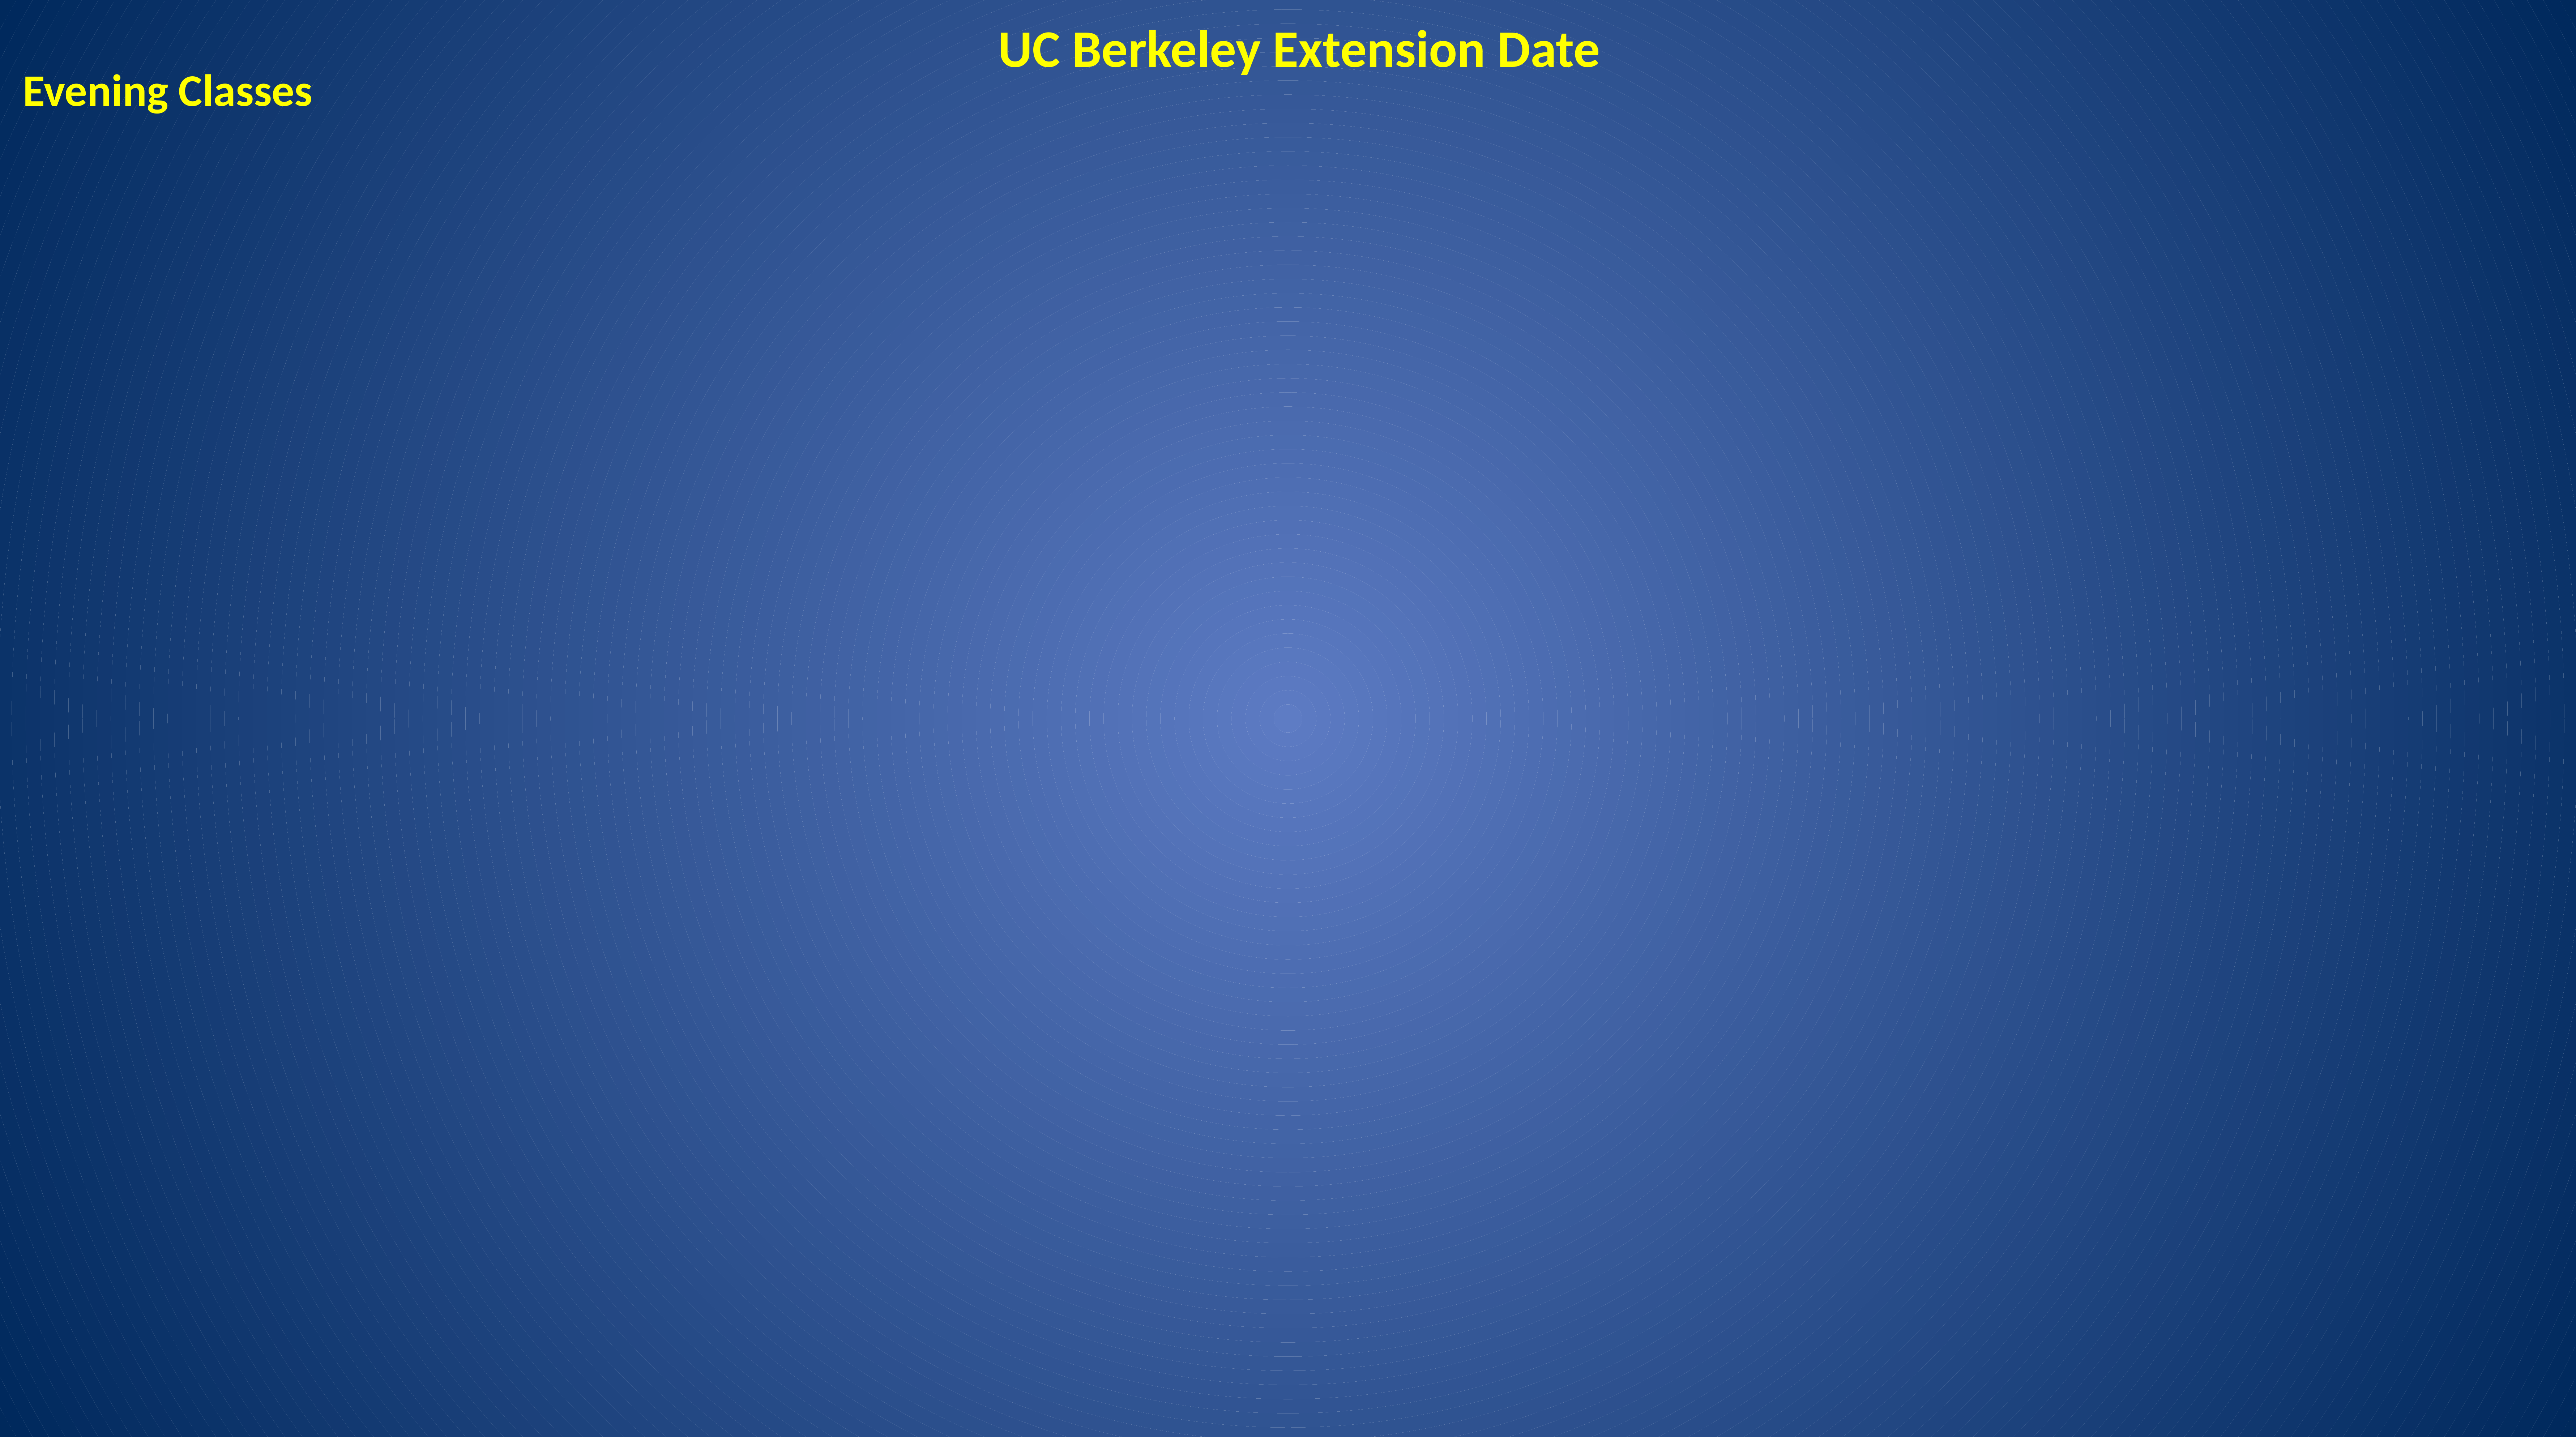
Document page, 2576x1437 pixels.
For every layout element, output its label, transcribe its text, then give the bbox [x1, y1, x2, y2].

table_cell [565, 338, 1053, 350]
table_cell [2409, 130, 2544, 142]
table_cell [22, 472, 294, 484]
table_cell [22, 350, 294, 362]
table_cell [294, 582, 565, 595]
table_cell [22, 215, 294, 228]
table_cell [22, 154, 294, 166]
table_cell [294, 313, 565, 325]
table_cell [294, 203, 565, 215]
table_cell [22, 375, 294, 386]
table_cell [565, 619, 1053, 631]
table_cell [22, 436, 294, 448]
table_cell [294, 215, 565, 228]
table_cell [565, 448, 1053, 460]
table_cell [1053, 325, 2409, 338]
table_cell [294, 692, 565, 705]
table_cell [565, 423, 1053, 436]
table_cell [294, 399, 565, 411]
table_cell [22, 166, 294, 179]
table_cell [2409, 350, 2544, 362]
table_cell [294, 289, 565, 301]
table_cell [1053, 631, 2409, 643]
table_cell [2409, 142, 2544, 154]
table_cell [2409, 264, 2544, 277]
title Evening Classes [0, 52, 398, 124]
table_cell [22, 386, 294, 399]
table_cell [1053, 472, 2409, 484]
table_cell [1053, 154, 2409, 166]
table_cell [1053, 582, 2409, 595]
table_cell [2409, 179, 2544, 191]
table_cell [1053, 191, 2409, 203]
table_cell [2409, 423, 2544, 436]
table_cell [1053, 656, 2409, 668]
table_cell [1053, 423, 2409, 436]
table_cell [2409, 472, 2544, 484]
table_cell [22, 619, 294, 631]
table_cell [294, 558, 565, 570]
table_cell [565, 313, 1053, 325]
table_cell [1053, 130, 2409, 142]
table_cell [2409, 166, 2544, 179]
table_cell [22, 142, 294, 154]
table_cell [1053, 338, 2409, 350]
table_cell [565, 595, 1053, 607]
table_cell [294, 497, 565, 509]
table_cell [1053, 692, 2409, 705]
table_cell [1053, 607, 2409, 619]
table_cell [2409, 631, 2544, 643]
table_cell [565, 509, 1053, 521]
table_cell [565, 436, 1053, 448]
table_cell [294, 472, 565, 484]
table_cell [565, 607, 1053, 619]
table_cell [22, 607, 294, 619]
table_cell [565, 154, 1053, 166]
table_cell [565, 631, 1053, 643]
table_cell [22, 130, 294, 142]
table_cell [294, 130, 565, 142]
table_cell [294, 643, 565, 656]
table_cell [1053, 313, 2409, 325]
table_cell [294, 656, 565, 668]
table_cell [294, 338, 565, 350]
table_cell [294, 595, 565, 607]
table_cell [22, 252, 294, 264]
table_cell [565, 692, 1053, 705]
table_cell [565, 179, 1053, 191]
table_cell [565, 240, 1053, 252]
table_cell [565, 252, 1053, 264]
table_cell [1053, 228, 2409, 240]
table_cell [22, 289, 294, 301]
table_cell [1053, 142, 2409, 154]
table_cell [2409, 619, 2544, 631]
table_cell [565, 411, 1053, 423]
table_cell [2409, 375, 2544, 386]
table_cell [22, 325, 294, 338]
table_cell [1053, 386, 2409, 399]
table_cell [22, 313, 294, 325]
table_cell [2409, 448, 2544, 460]
table_cell [1053, 166, 2409, 179]
table_cell [2409, 570, 2544, 582]
table_cell [22, 570, 294, 582]
table_cell [2409, 386, 2544, 399]
table_cell [2409, 338, 2544, 350]
table_cell [565, 460, 1053, 472]
table_cell [565, 228, 1053, 240]
table_cell [2409, 680, 2544, 692]
table_cell [565, 362, 1053, 375]
table_cell [22, 631, 294, 643]
table_cell [1053, 484, 2409, 497]
table_cell [294, 484, 565, 497]
table_cell [22, 301, 294, 313]
table_cell [22, 240, 294, 252]
table_cell [565, 215, 1053, 228]
table_cell [294, 325, 565, 338]
table_cell [565, 533, 1053, 546]
table_cell [2409, 546, 2544, 558]
table_cell [22, 484, 294, 497]
table_cell [2409, 325, 2544, 338]
table_cell [1053, 509, 2409, 521]
table_cell [565, 582, 1053, 595]
table_cell [294, 521, 565, 533]
table_cell [565, 203, 1053, 215]
table_cell [22, 668, 294, 680]
table_cell [2409, 411, 2544, 423]
table_cell [22, 228, 294, 240]
table_cell [22, 399, 294, 411]
table_cell [294, 179, 565, 191]
table_cell [2409, 497, 2544, 509]
table_cell [22, 203, 294, 215]
table_cell [2409, 656, 2544, 668]
table_cell [565, 350, 1053, 362]
table_cell [565, 386, 1053, 399]
table_cell [565, 472, 1053, 484]
table_cell [294, 166, 565, 179]
table_cell [1053, 179, 2409, 191]
table_cell [22, 277, 294, 289]
table_cell [2409, 215, 2544, 228]
table_cell [565, 643, 1053, 656]
table_cell [2409, 643, 2544, 656]
table_cell [22, 338, 294, 350]
table_cell [565, 301, 1053, 313]
table_cell [294, 375, 565, 386]
table_cell [1053, 362, 2409, 375]
table_cell [1053, 301, 2409, 313]
table_cell [294, 154, 565, 166]
table_cell [565, 375, 1053, 386]
table_cell [565, 264, 1053, 277]
table_cell [294, 509, 565, 521]
table_cell [565, 166, 1053, 179]
table_cell [294, 228, 565, 240]
table_cell [22, 595, 294, 607]
table_cell [294, 301, 565, 313]
table_cell [1053, 215, 2409, 228]
table_cell [2409, 460, 2544, 472]
table_cell [22, 179, 294, 191]
table_cell [1053, 240, 2409, 252]
table_cell [2409, 533, 2544, 546]
table_cell [294, 423, 565, 436]
table_cell [565, 289, 1053, 301]
table_cell [2409, 509, 2544, 521]
table_header [565, 117, 1053, 130]
table_cell [294, 350, 565, 362]
table_cell [2409, 668, 2544, 680]
table_cell [2409, 240, 2544, 252]
table_cell [565, 570, 1053, 582]
table_cell [22, 680, 294, 692]
table_cell [565, 130, 1053, 142]
table_cell [294, 411, 565, 423]
table_cell [1053, 558, 2409, 570]
table_cell [294, 142, 565, 154]
table_cell [294, 570, 565, 582]
table_cell [2409, 582, 2544, 595]
table_cell [565, 497, 1053, 509]
table_cell [22, 264, 294, 277]
table_cell [1053, 350, 2409, 362]
table_cell [22, 546, 294, 558]
table_cell [1053, 619, 2409, 631]
table_cell [1053, 264, 2409, 277]
table_cell [1053, 460, 2409, 472]
table_cell [22, 509, 294, 521]
table_cell [294, 277, 565, 289]
table_cell [565, 325, 1053, 338]
table_cell [2409, 558, 2544, 570]
table_cell [22, 533, 294, 546]
table_cell [1053, 570, 2409, 582]
table_cell [565, 277, 1053, 289]
table_cell [2409, 399, 2544, 411]
table_cell [294, 386, 565, 399]
table_cell [2409, 313, 2544, 325]
table_cell [2409, 362, 2544, 375]
table_cell [1053, 448, 2409, 460]
table_cell [294, 607, 565, 619]
table_cell [294, 668, 565, 680]
table_cell [22, 643, 294, 656]
table_cell [22, 497, 294, 509]
table_cell [294, 460, 565, 472]
text_box UC Berkeley Extension Date [140, 10, 2458, 81]
table_cell [294, 680, 565, 692]
table_cell [1053, 546, 2409, 558]
table_cell [565, 399, 1053, 411]
table_cell [2409, 521, 2544, 533]
table_cell [2409, 607, 2544, 619]
table_cell [1053, 277, 2409, 289]
table_cell [294, 546, 565, 558]
table_cell [2409, 301, 2544, 313]
table_cell [2409, 484, 2544, 497]
table_header [22, 124, 294, 130]
table_cell [1053, 668, 2409, 680]
table_cell [1053, 436, 2409, 448]
table_cell [2409, 289, 2544, 301]
table_cell [22, 692, 294, 705]
table_cell [2409, 436, 2544, 448]
table_cell [22, 582, 294, 595]
table_cell [1053, 411, 2409, 423]
table_cell [294, 631, 565, 643]
table_cell [2409, 595, 2544, 607]
table_cell [565, 142, 1053, 154]
table_cell [294, 191, 565, 203]
table_cell [294, 619, 565, 631]
table_cell [1053, 595, 2409, 607]
table_cell [22, 411, 294, 423]
table_cell [565, 680, 1053, 692]
table_cell [1053, 375, 2409, 386]
table_cell [294, 252, 565, 264]
table_cell [22, 460, 294, 472]
table_cell [1053, 521, 2409, 533]
table_cell [2409, 277, 2544, 289]
table_cell [294, 264, 565, 277]
table_header [2409, 117, 2544, 130]
table_cell [294, 362, 565, 375]
table_cell [1053, 533, 2409, 546]
table_cell [294, 240, 565, 252]
table_cell [22, 521, 294, 533]
table_cell [1053, 252, 2409, 264]
table_cell [294, 448, 565, 460]
table_cell [294, 436, 565, 448]
table_cell [2409, 154, 2544, 166]
table_cell [565, 558, 1053, 570]
table_cell [565, 546, 1053, 558]
table_cell [1053, 203, 2409, 215]
table_cell [1053, 289, 2409, 301]
table_cell [2409, 191, 2544, 203]
table_cell [2409, 228, 2544, 240]
table_cell [22, 656, 294, 668]
table_cell [22, 362, 294, 375]
table_cell [565, 656, 1053, 668]
table_cell [22, 558, 294, 570]
table_cell [2409, 692, 2544, 705]
table_cell [294, 533, 565, 546]
table_header [294, 117, 565, 130]
table_header [1053, 117, 2409, 130]
table_cell [565, 484, 1053, 497]
table_cell [1053, 680, 2409, 692]
table_cell [22, 448, 294, 460]
table_cell [565, 668, 1053, 680]
table_cell [2409, 252, 2544, 264]
table_cell [1053, 497, 2409, 509]
table_cell [22, 423, 294, 436]
table_cell [22, 191, 294, 203]
table_cell [565, 191, 1053, 203]
table_cell [2409, 203, 2544, 215]
table_cell [1053, 643, 2409, 656]
table_cell [1053, 399, 2409, 411]
table_cell [565, 521, 1053, 533]
